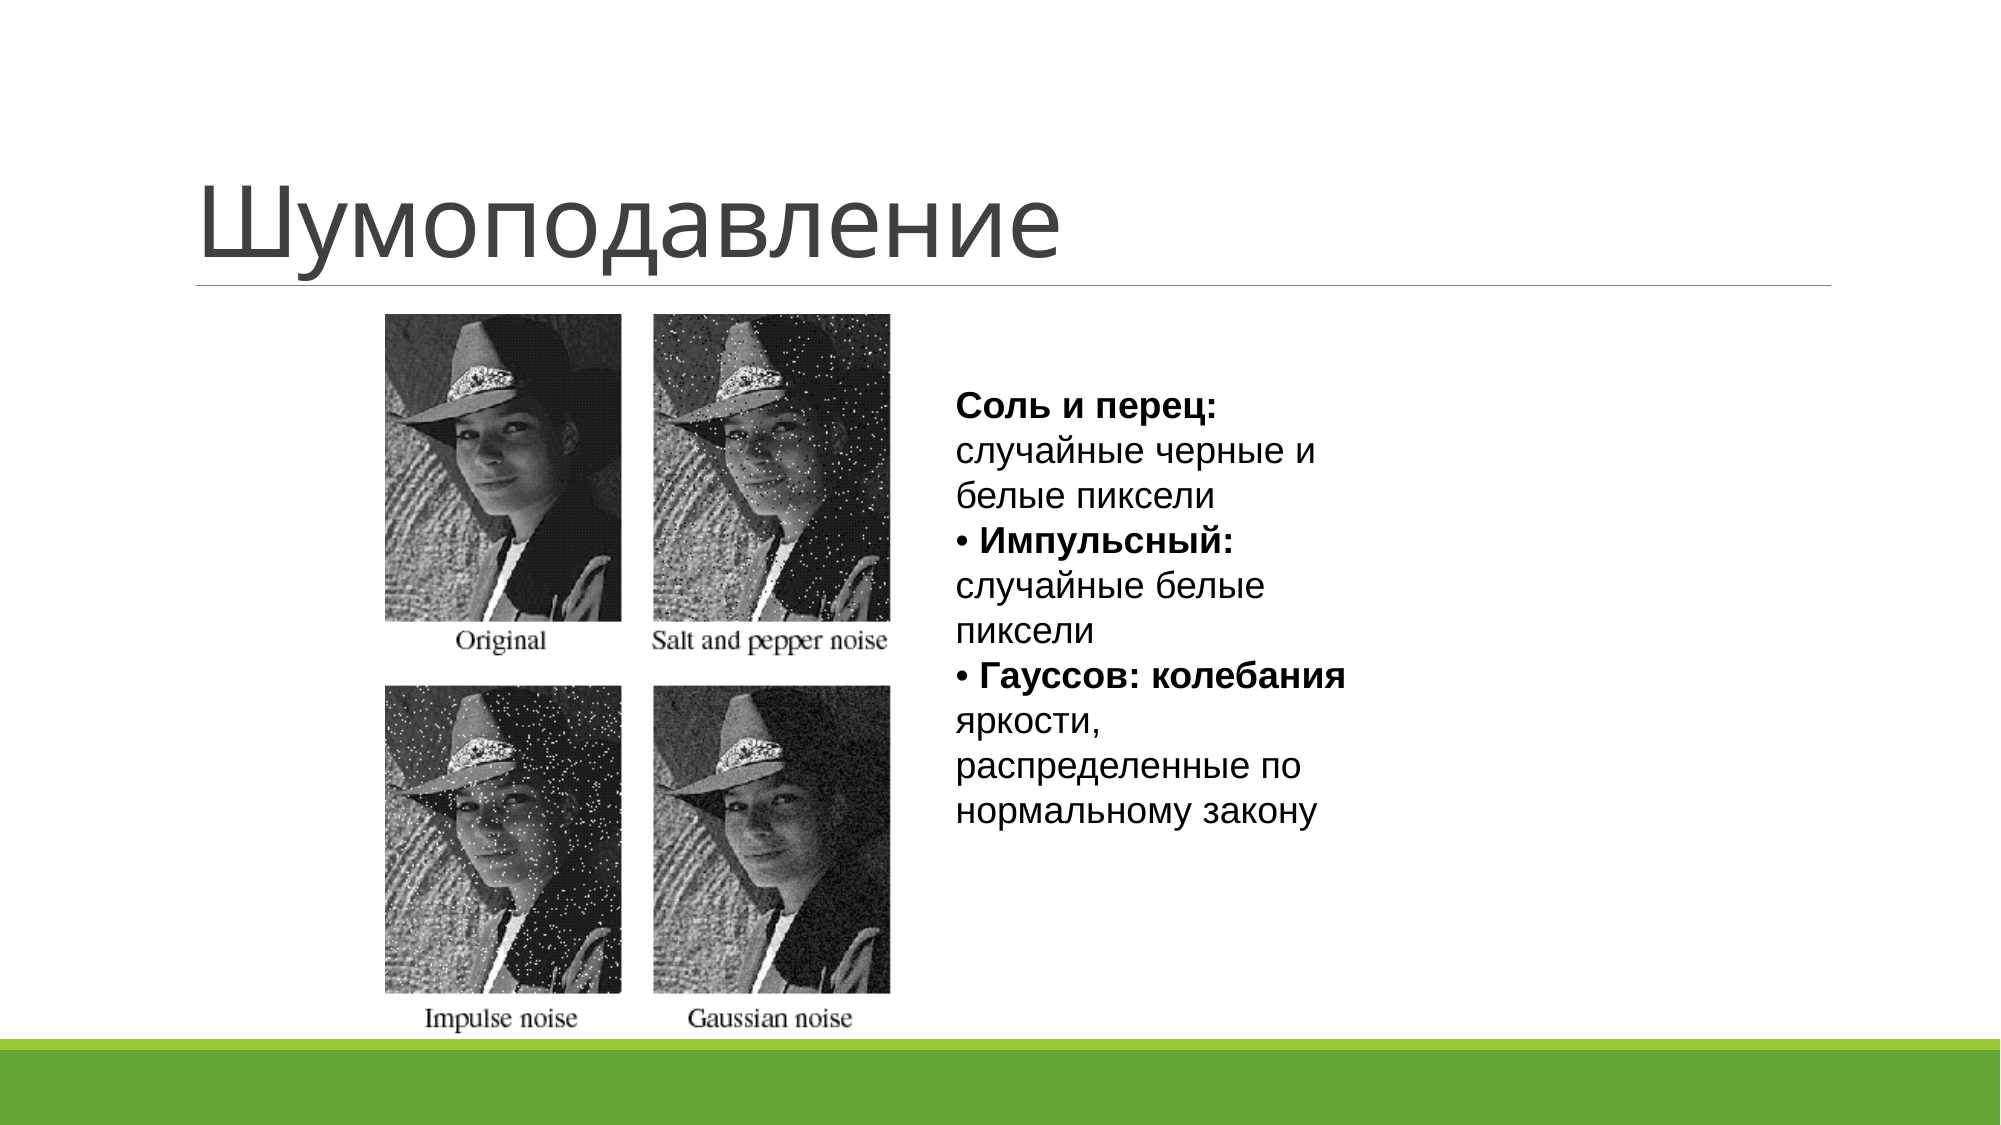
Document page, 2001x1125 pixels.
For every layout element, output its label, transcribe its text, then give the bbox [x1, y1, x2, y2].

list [385, 313, 895, 1036]
text_box Соль и перец: случайные черные и белые пиксели • Импульсный: случайные белые пиксели • Гауссов: колебания яркости, распределенные по нормальному закону [940, 373, 1367, 839]
title Шумоподавление [180, 47, 1830, 285]
